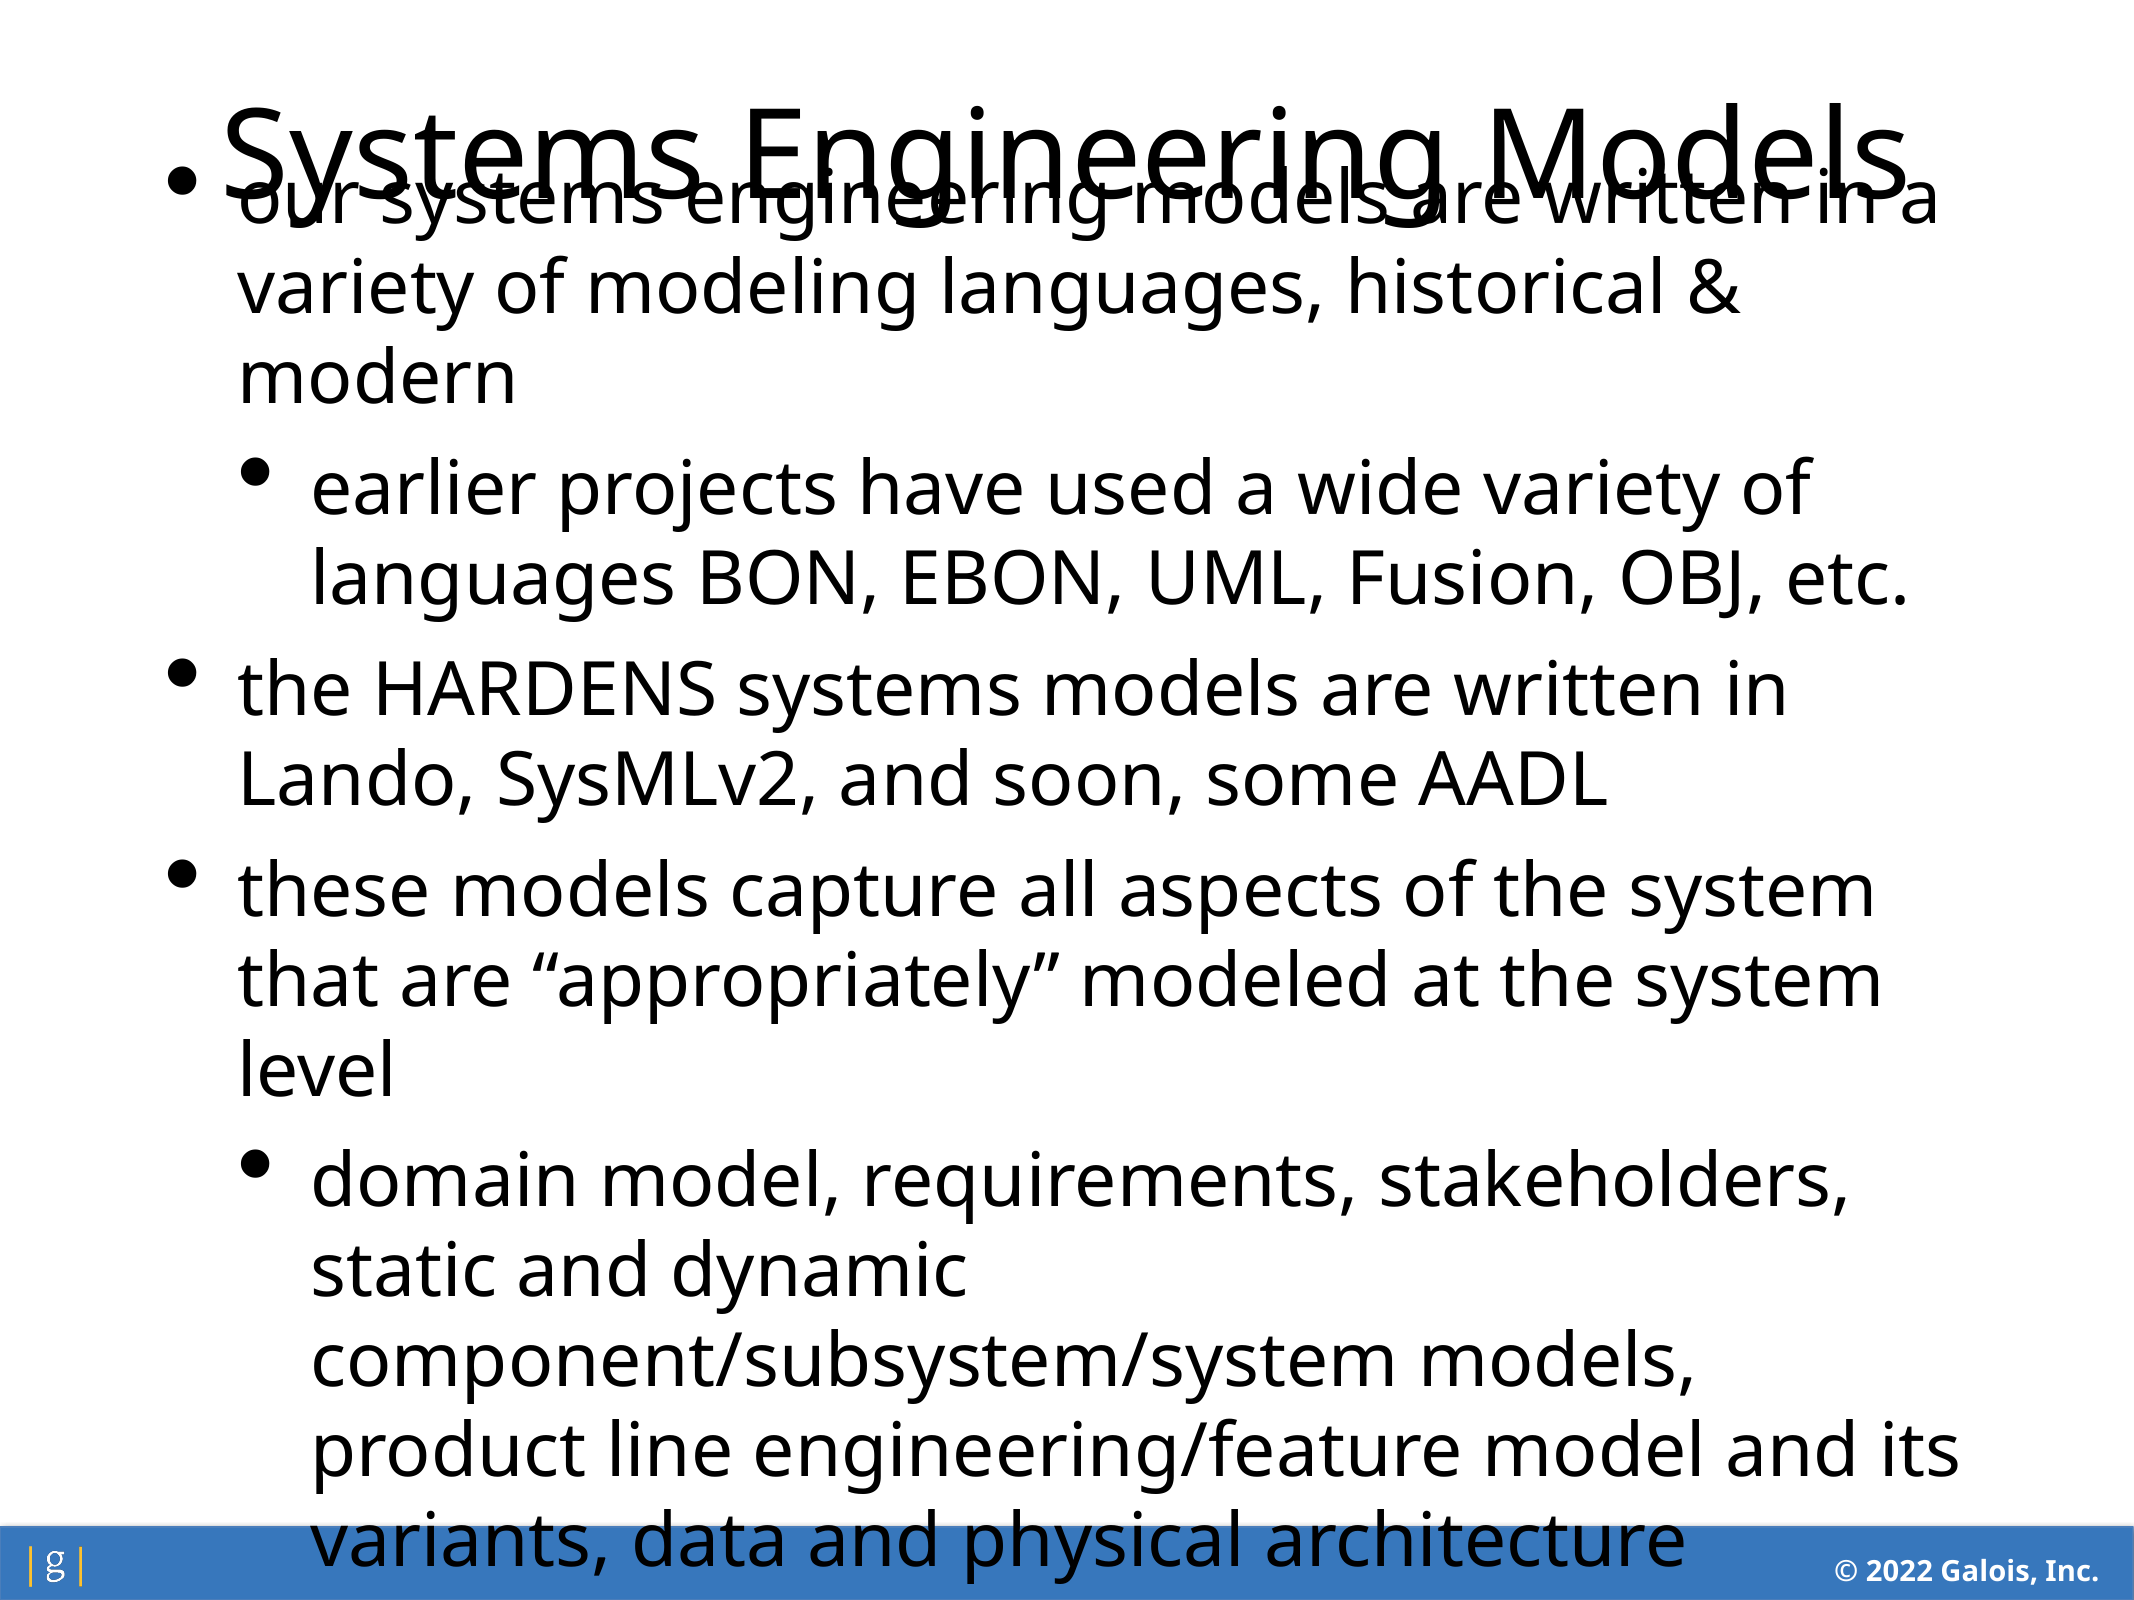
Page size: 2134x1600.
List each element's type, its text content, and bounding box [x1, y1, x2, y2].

slide_number [817, 1526, 1317, 1600]
picture [29, 1546, 82, 1587]
list Systems Engineering Models [155, 41, 1978, 256]
list our systems engineering models are written in a variety of modeling languages, historical & modern earlier projects have used a wide variety of languages BON, EBON, UML, Fusion, OBJ, etc. the HARDENS systems models are written in Lando, SysMLv2, and soon, some AADL these models capture all aspects of the system that are “appropriately” modeled at the system level domain model, requirements, stakeholders, static and dynamic component/subsystem/system models, product line engineering/feature model and its variants, data and physical architecture [155, 273, 1978, 1457]
